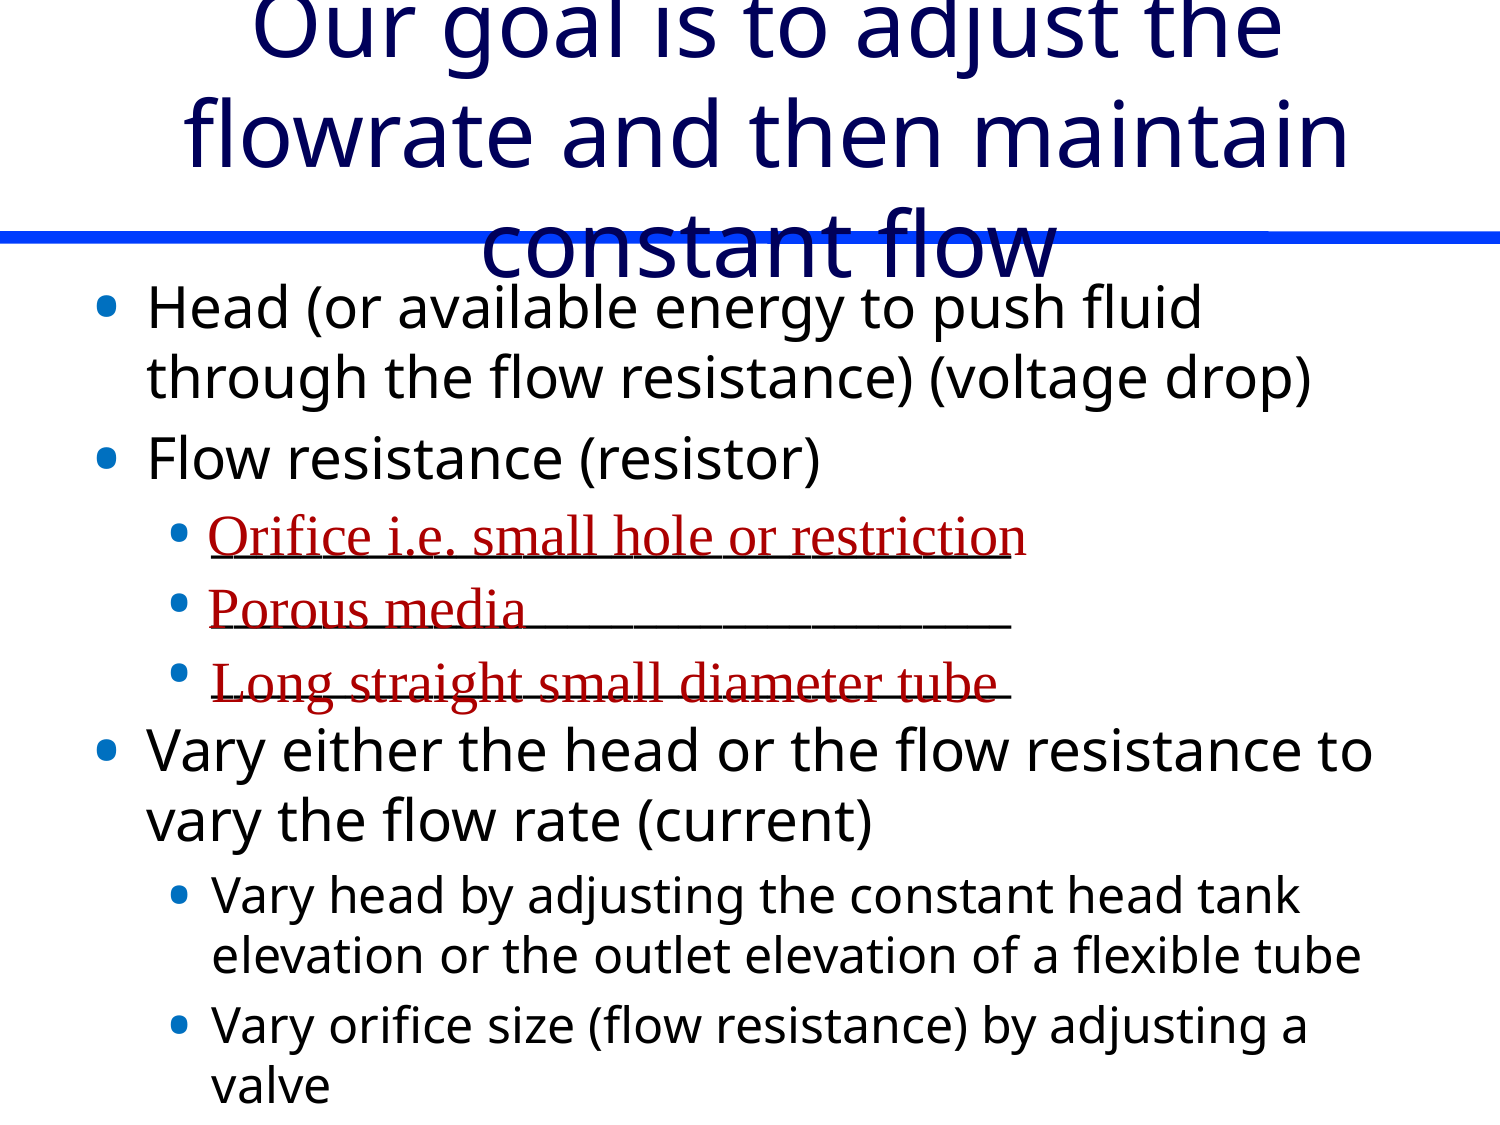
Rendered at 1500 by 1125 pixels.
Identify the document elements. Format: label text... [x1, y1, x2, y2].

text_box Long straight small diameter tube [196, 636, 1014, 721]
text_box Orifice i.e. small hole or restriction [193, 489, 1044, 575]
text_box Porous media [193, 562, 543, 648]
title Our goal is to adjust the flowrate and then maintain constant flow [75, 37, 1463, 225]
list Head (or available energy to push fluid through the flow resistance) (voltage drop) Flow resistance (resistor) ____________________________________ ____________________________________ ____________________________________ Vary either the head or the flow resistance to vary the flow rate (current) Vary head by adjusting the constant head tank elevation or the outlet elevation of a flexible tube Vary orifice size (flow resistance) by adjusting a valve [74, 262, 1426, 1006]
